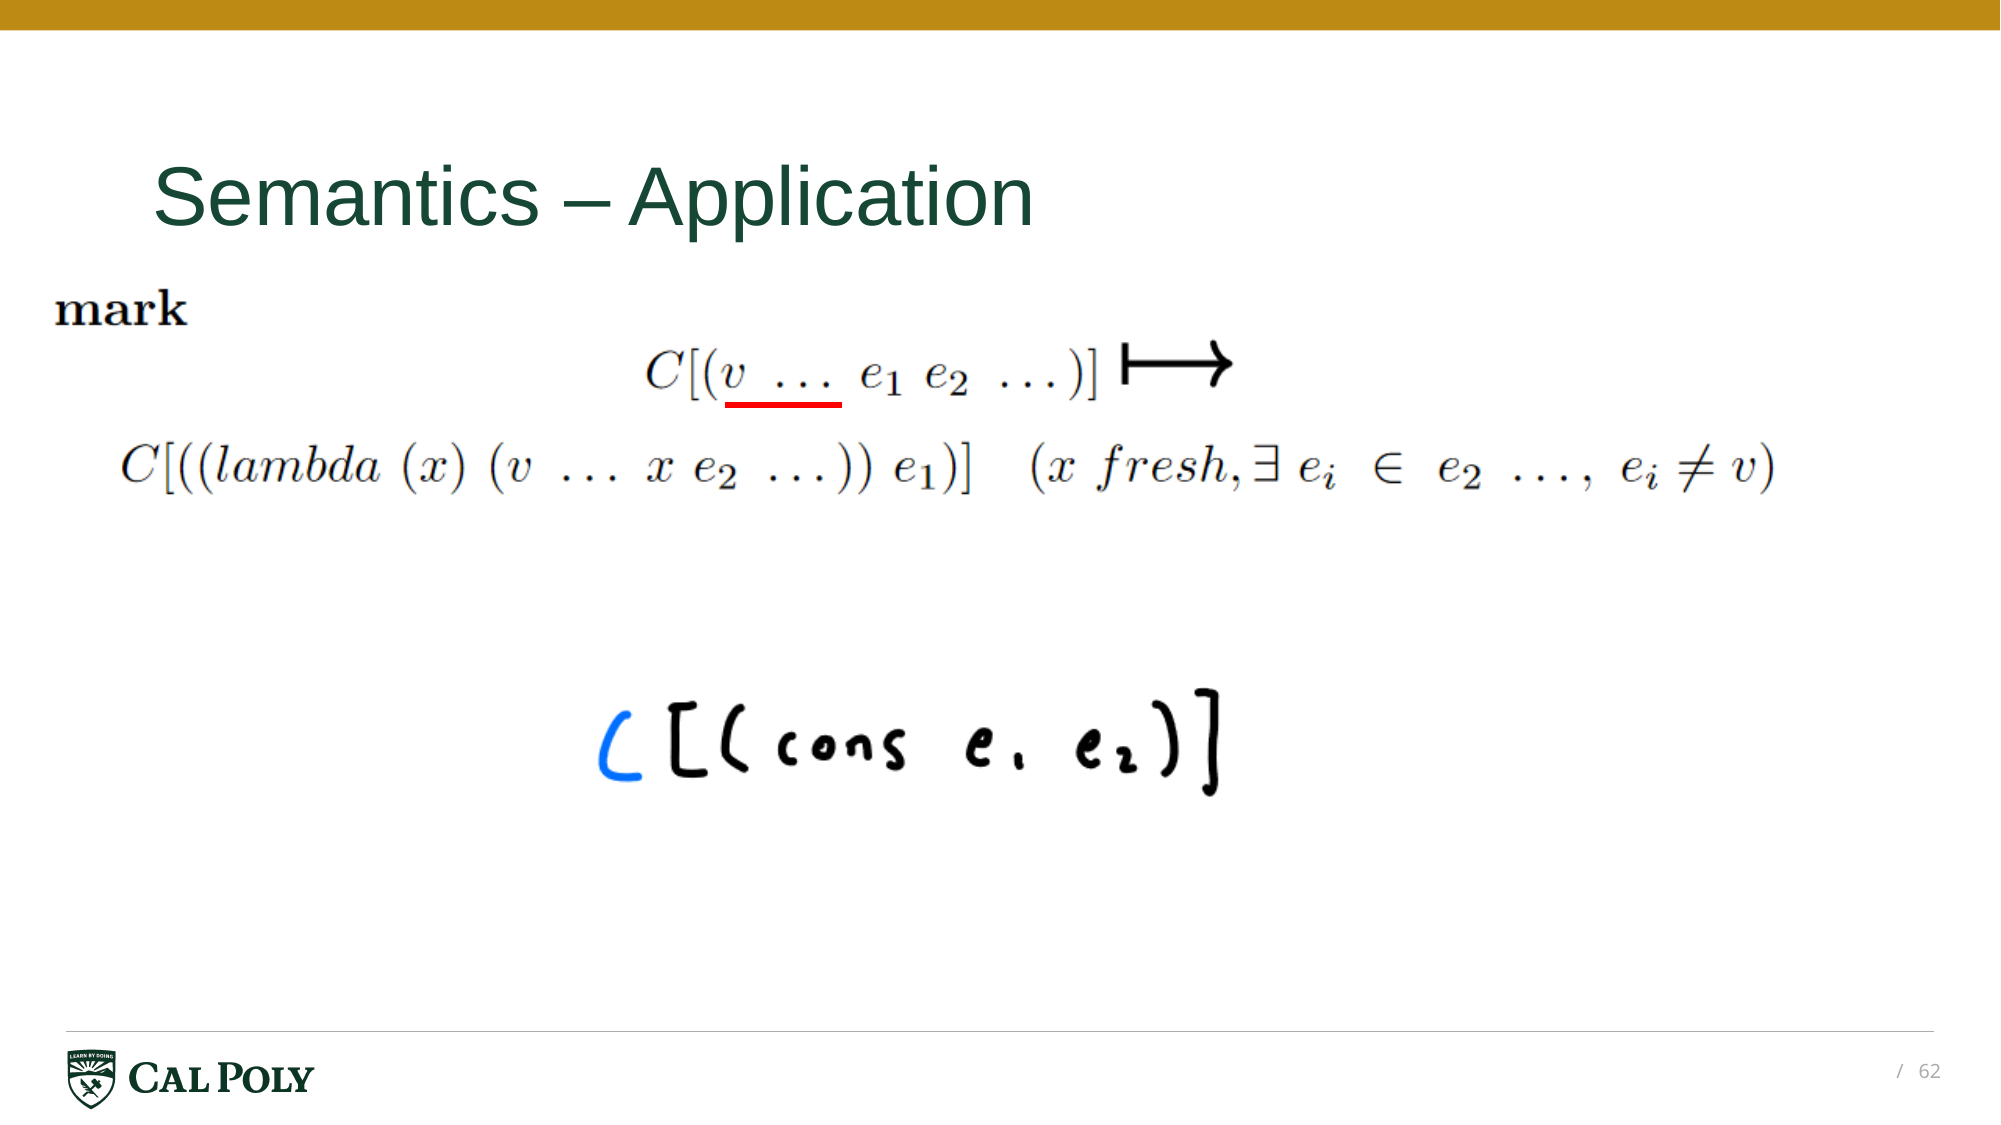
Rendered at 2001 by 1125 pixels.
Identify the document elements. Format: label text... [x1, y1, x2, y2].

slide_number / 62 [1866, 1041, 1956, 1102]
picture [46, 282, 1795, 508]
picture [567, 687, 1292, 837]
picture [43, 1025, 338, 1125]
title Semantics – Application [137, 147, 1888, 250]
